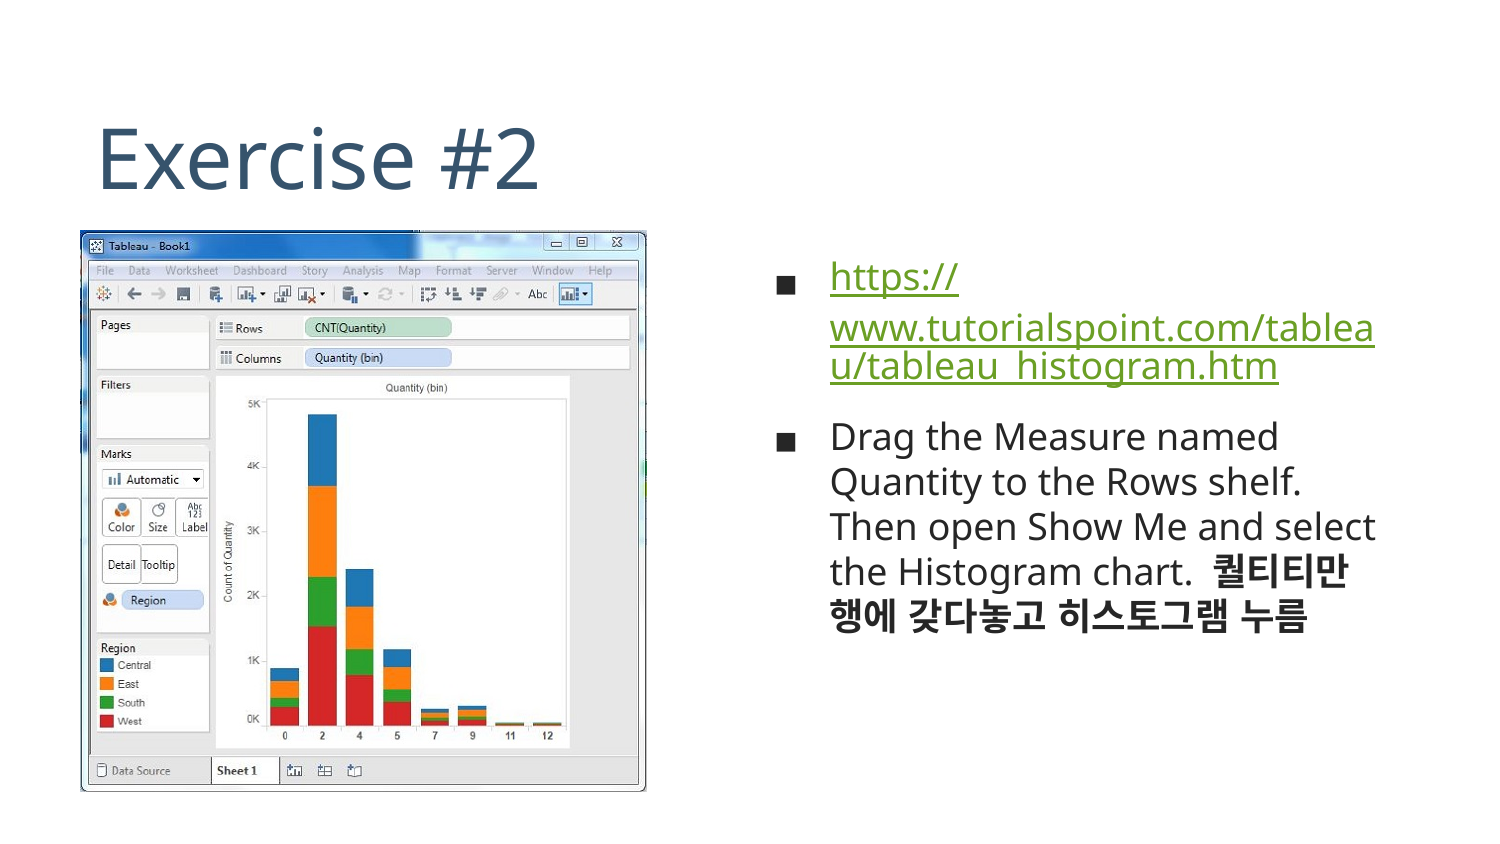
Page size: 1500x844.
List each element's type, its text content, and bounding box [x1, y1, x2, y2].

list https://www.tutorialspoint.com/tableau/tableau_histogram.htm Drag the Measure named Quantity to the Rows shelf. Then open Show Me and select the Histogram chart. 퀄티티만 행에 갖다놓고 히스토그램 누름 [739, 245, 1407, 710]
picture [80, 229, 647, 792]
title Exercise #2 [80, 61, 1407, 266]
